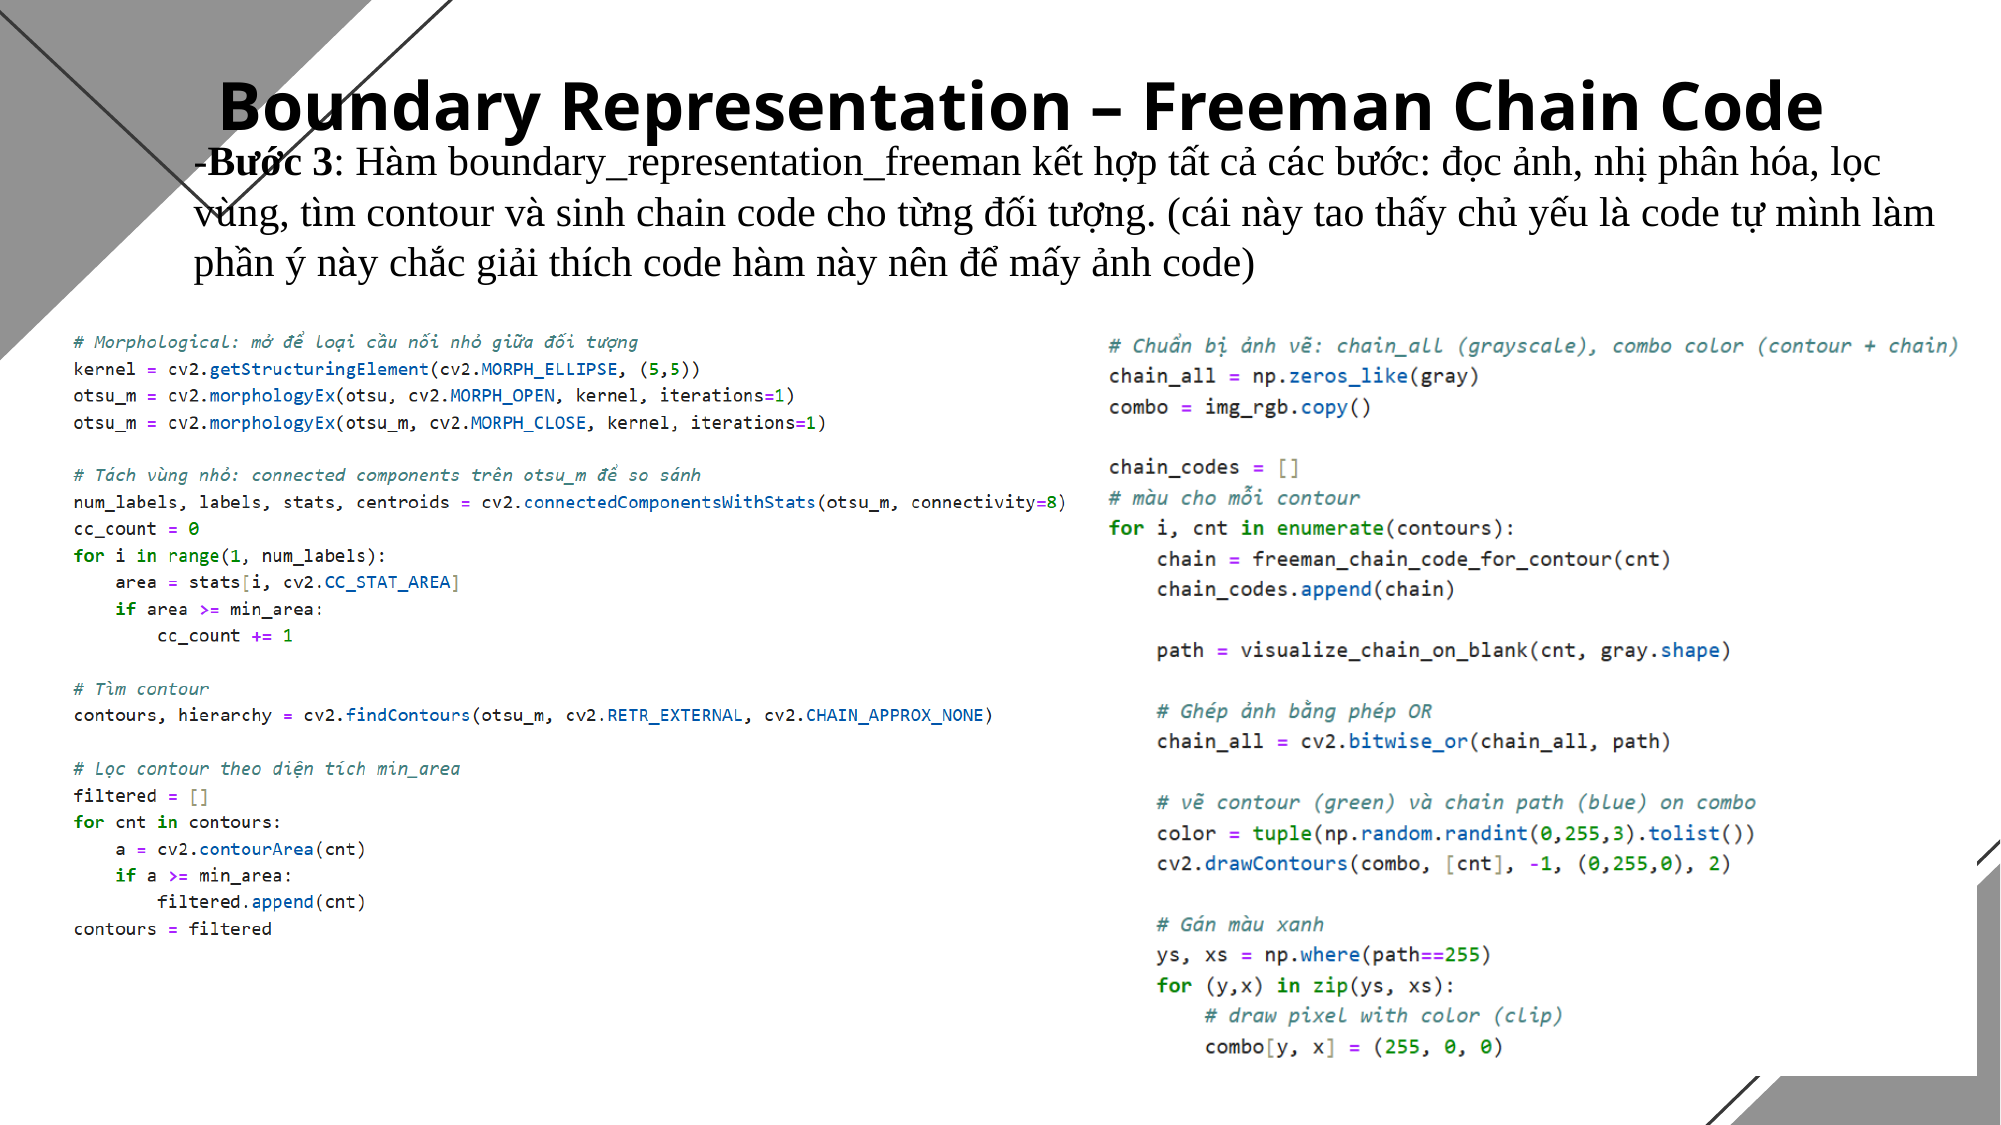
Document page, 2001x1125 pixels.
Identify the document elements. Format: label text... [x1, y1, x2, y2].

title Boundary Representation – Freeman Chain Code [178, 49, 1866, 126]
text_box -Bước 3: Hàm boundary_representation_freeman kết hợp tất cả các bước: đọc ảnh, nhị phân hóa, lọc vùng, tìm contour và sinh chain code cho từng đối tượng. (cái này tao thấy chủ yếu là code tự mình làm phần ý này chắc giải thích code hàm này nên để mấy ảnh code) [178, 126, 2000, 342]
picture [51, 326, 1977, 1076]
